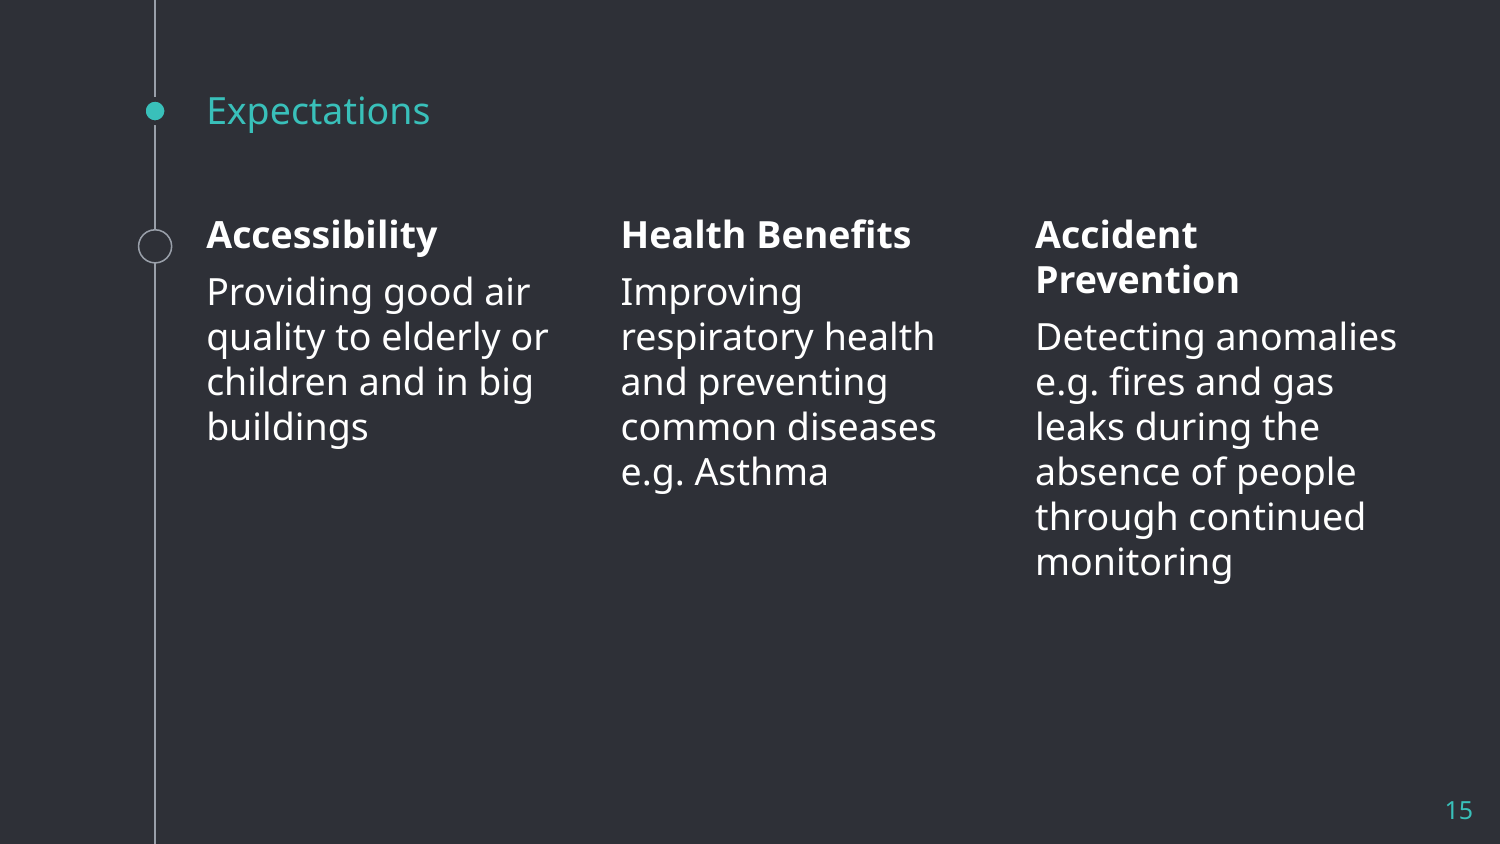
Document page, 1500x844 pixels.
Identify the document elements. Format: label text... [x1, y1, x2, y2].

slide_number 15 [1398, 779, 1489, 832]
list Accident Prevention Detecting anomalies e.g. fires and gas leaks during the absence of people through continued monitoring [1020, 195, 1427, 798]
list Health Benefits Improving respiratory health and preventing common diseases e.g. Asthma [605, 195, 1000, 798]
list Accessibility Providing good air quality to elderly or children and in big buildings [191, 195, 586, 798]
title Expectations [191, 90, 1317, 147]
